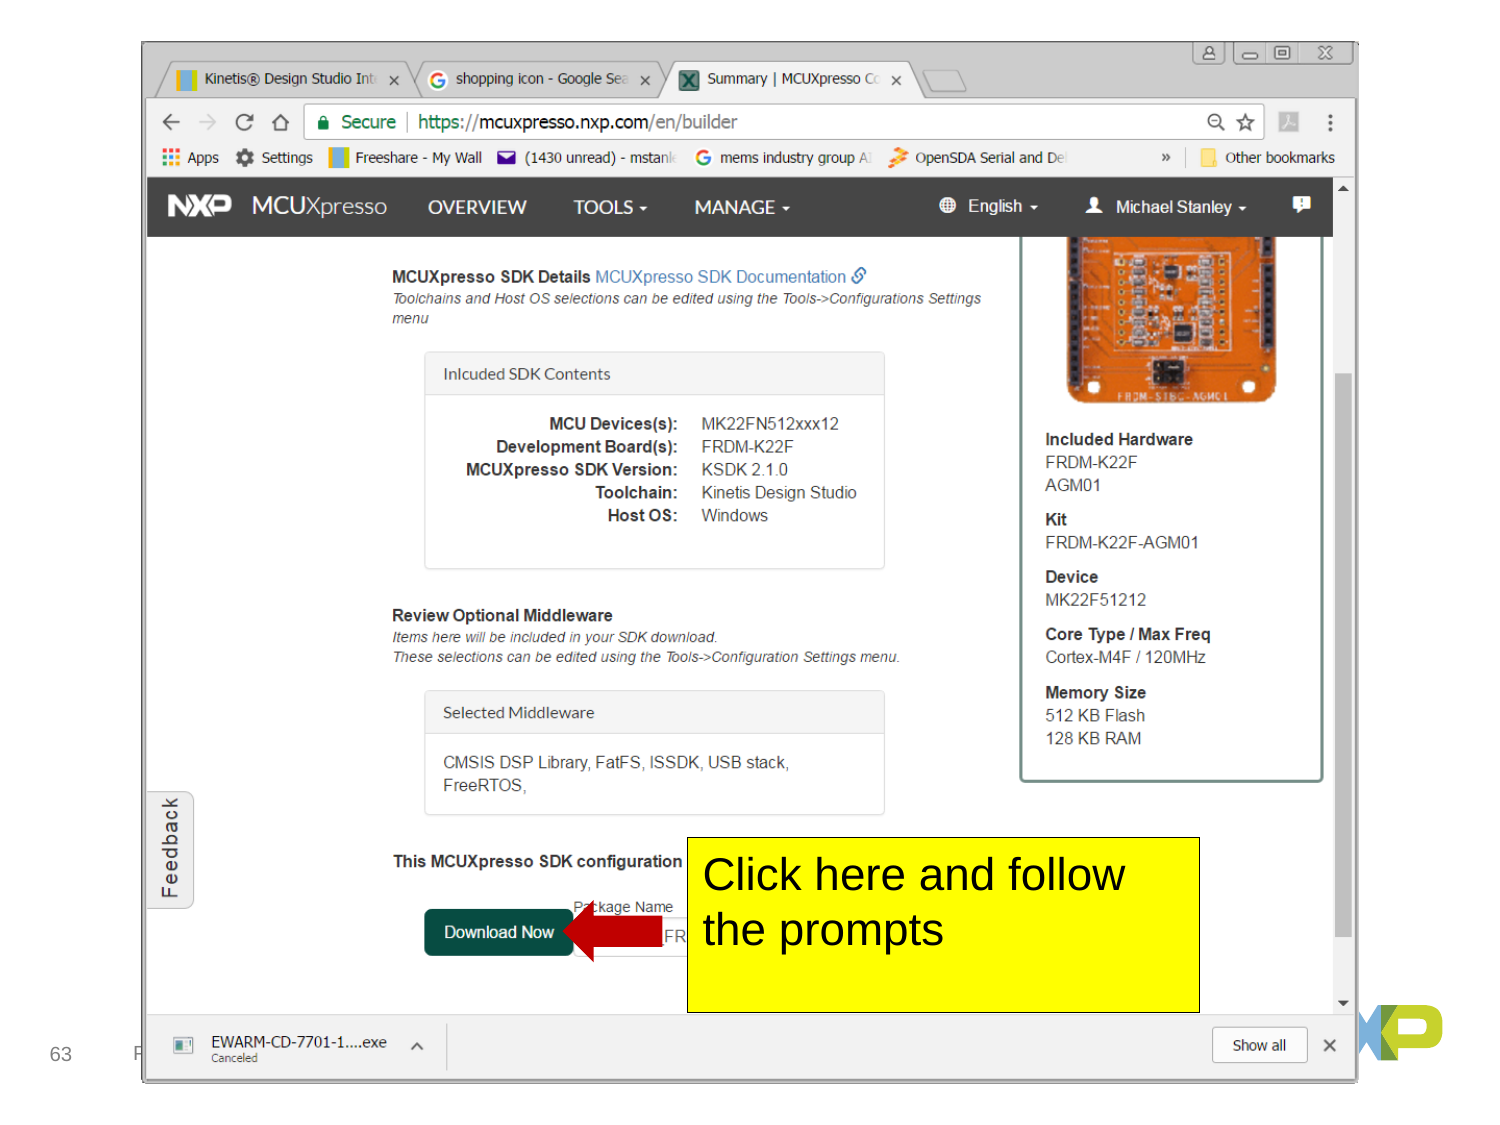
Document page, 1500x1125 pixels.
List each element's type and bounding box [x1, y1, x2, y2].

picture [140, 40, 1360, 1085]
